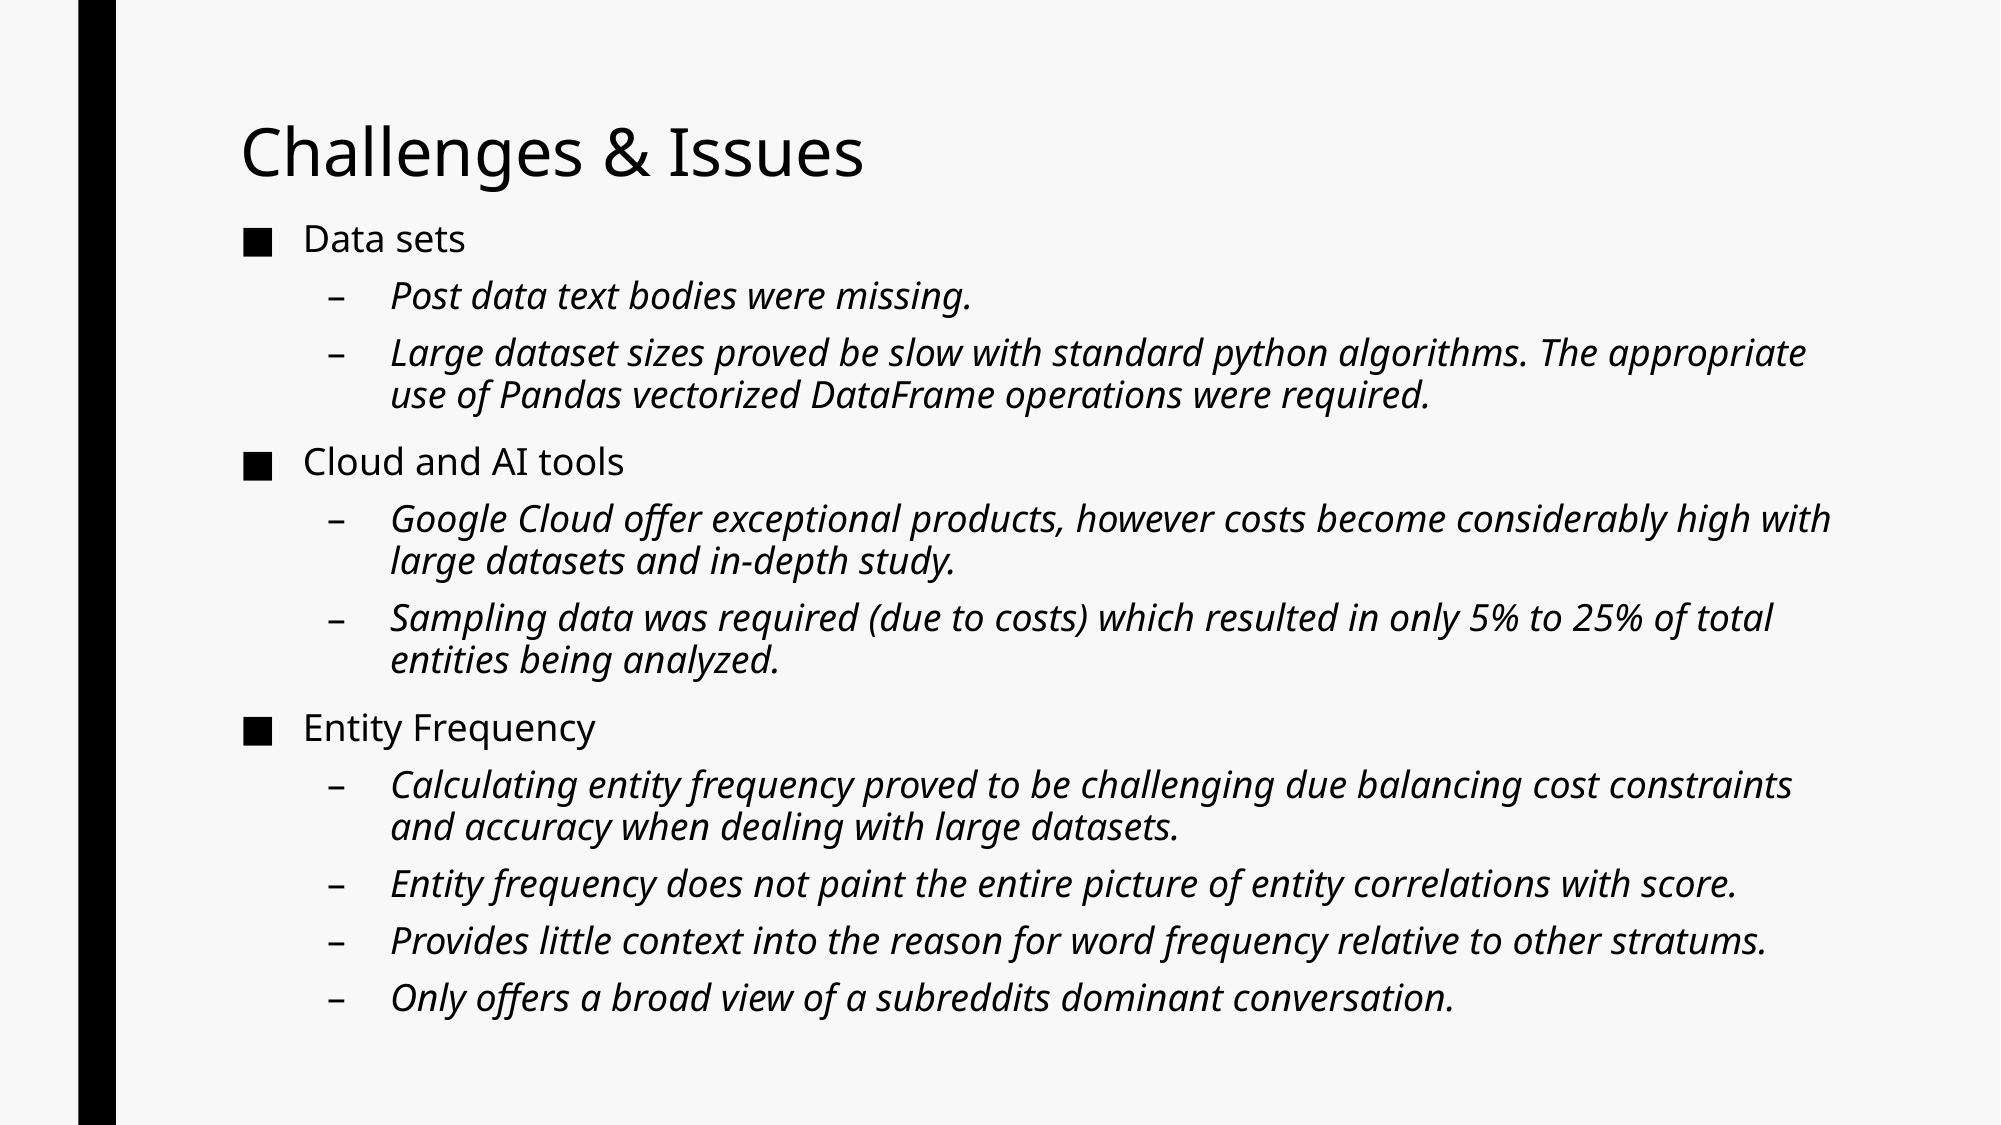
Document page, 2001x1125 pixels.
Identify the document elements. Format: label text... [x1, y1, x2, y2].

list Data sets Post data text bodies were missing. Large dataset sizes proved be slow with standard python algorithms. The appropriate use of Pandas vectorized DataFrame operations were required. Cloud and AI tools Google Cloud offer exceptional products, however costs become considerably high with large datasets and in-depth study. Sampling data was required (due to costs) which resulted in only 5% to 25% of total entities being analyzed. Entity Frequency Calculating entity frequency proved to be challenging due balancing cost constraints and accuracy when dealing with large datasets. Entity frequency does not paint the entire picture of entity correlations with score. Provides little context into the reason for word frequency relative to other stratums. Only offers a broad view of a subreddits dominant conversation. [225, 211, 1872, 975]
title Challenges & Issues [225, 112, 1800, 211]
